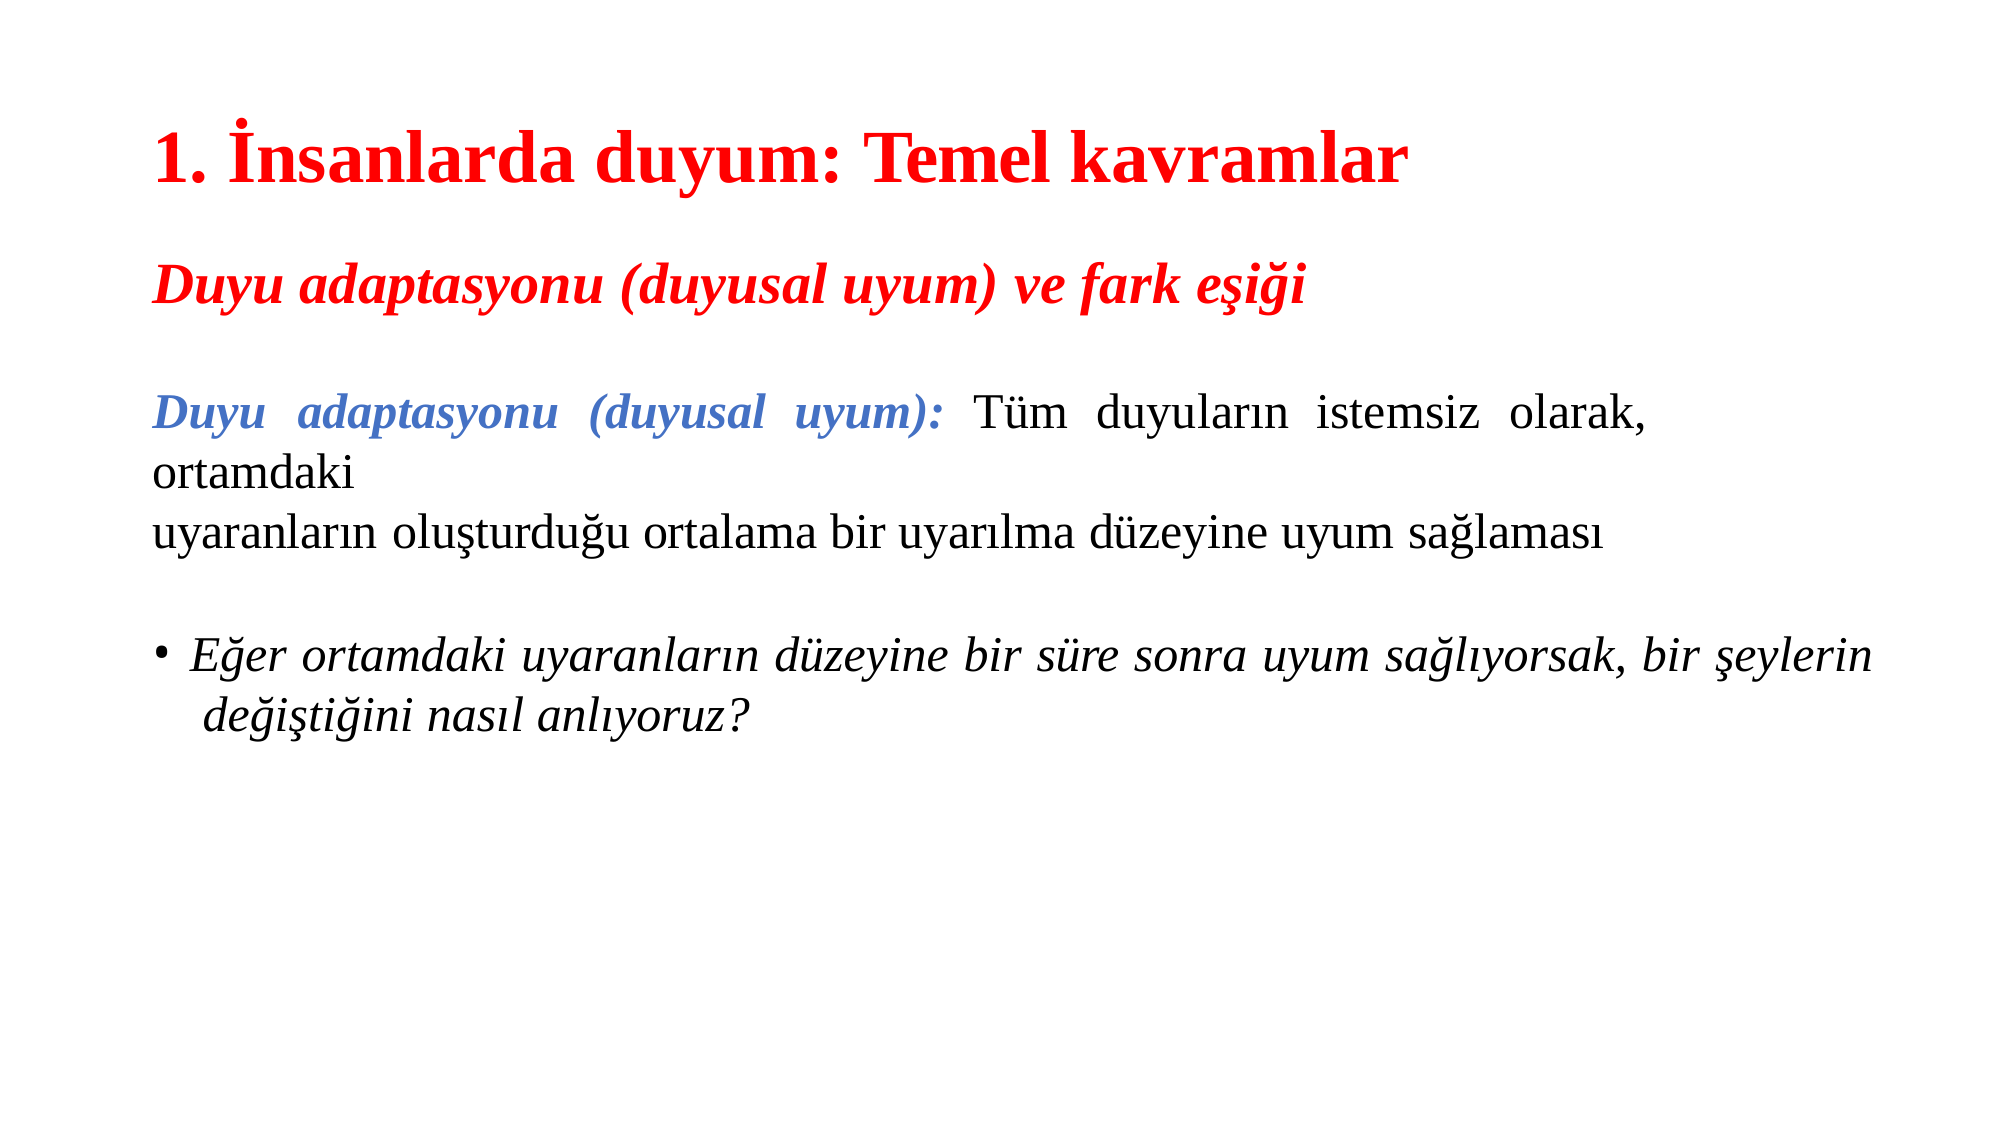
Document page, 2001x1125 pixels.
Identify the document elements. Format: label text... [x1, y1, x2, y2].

title 1. İnsanlarda duyum: Temel kavramlar [150, 105, 1419, 243]
text_box Duyu adaptasyonu (duyusal uyum) ve fark eşiği Duyu adaptasyonu (duyusal uyum): Tüm duyuların istemsiz olarak, ortamdaki uyaranların oluşturduğu ortalama bir uyarılma düzeyine uyum sağlaması Eğer ortamdaki uyaranların düzeyine bir süre sonra uyum sağlıyorsak, bir şeylerin değiştiğini nasıl anlıyoruz? [150, 243, 1878, 741]
